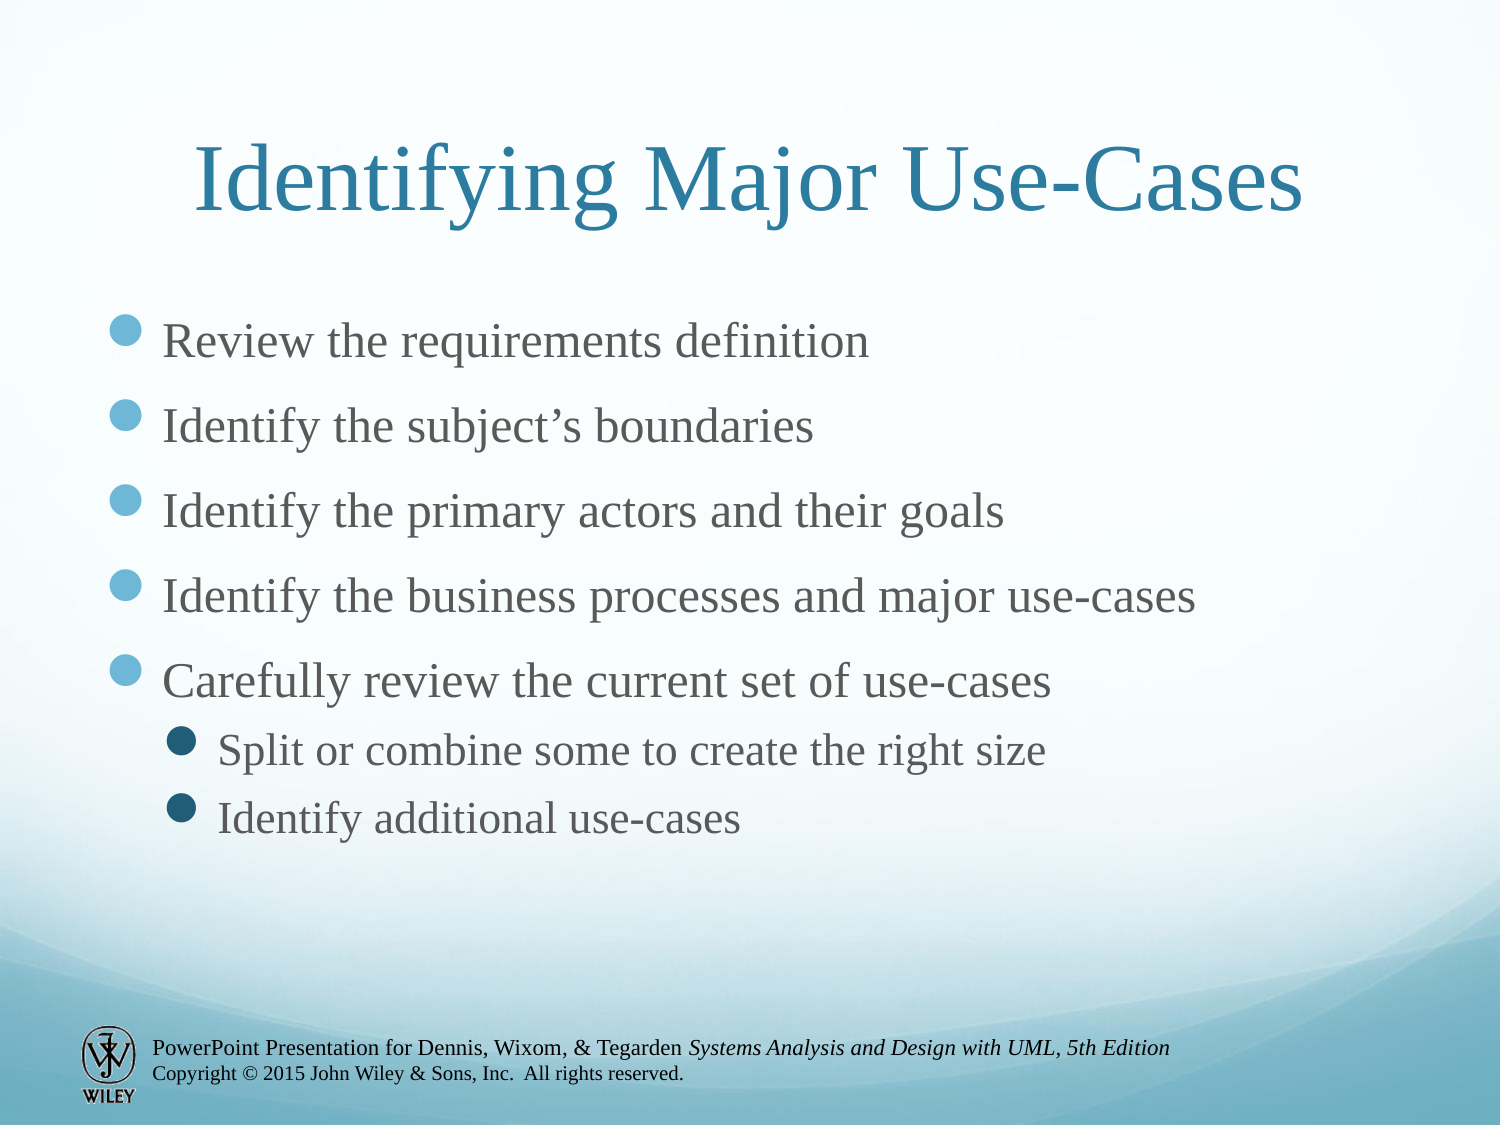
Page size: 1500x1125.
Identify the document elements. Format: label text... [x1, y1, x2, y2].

title Identifying Major Use-Cases [90, 17, 1410, 237]
picture [0, 0, 1500, 1125]
list Review the requirements definition Identify the subject’s boundaries Identify the primary actors and their goals Identify the business processes and major use-cases Carefully review the current set of use-cases Split or combine some to create the right size Identify additional use-cases [90, 299, 1410, 975]
